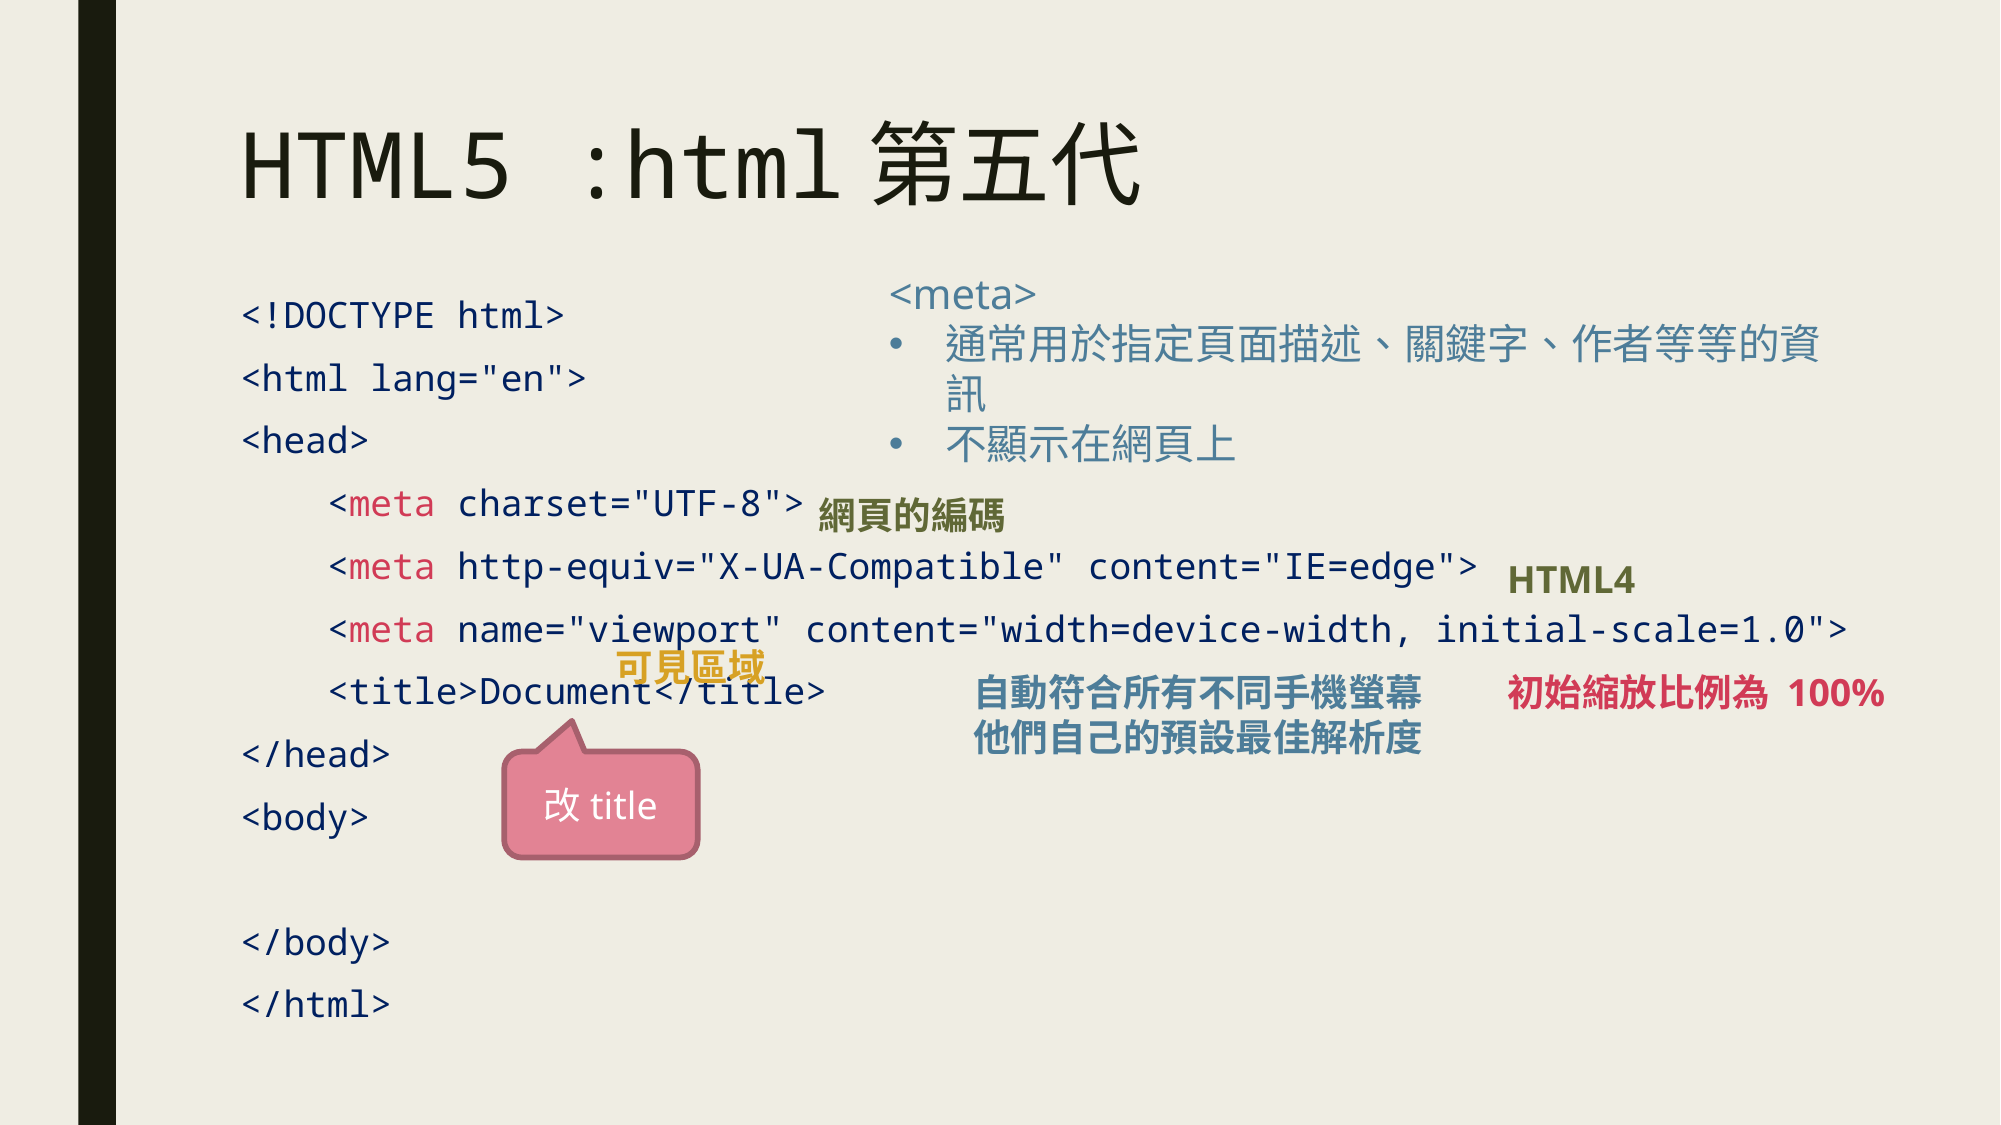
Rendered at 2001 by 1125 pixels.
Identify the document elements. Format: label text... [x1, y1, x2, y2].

list <!DOCTYPE html> <html lang="en"> <head> <meta charset="UTF-8"> <meta http-equiv="X-UA-Compatible" content="IE=edge"> <meta name="viewport" content="width=device-width, initial-scale=1.0"> <title>Document</title> </head> <body> </body> </html> [225, 288, 1878, 1078]
title HTML5 :html第五代 [225, 112, 1800, 236]
text_box 初始縮放比例為 100% [1492, 661, 1987, 722]
text_box 改title [501, 718, 701, 861]
text_box 自動符合所有不同手機螢幕他們自己的預設最佳解析度 [958, 661, 1453, 767]
text_box HTML4 [1492, 549, 1987, 609]
text_box 可見區域 [600, 636, 795, 697]
text_box <meta> 通常用於指定頁面描述、關鍵字、作者等等的資訊 不顯示在網頁上 [874, 260, 1878, 476]
text_box 網頁的編碼 [804, 484, 1299, 545]
